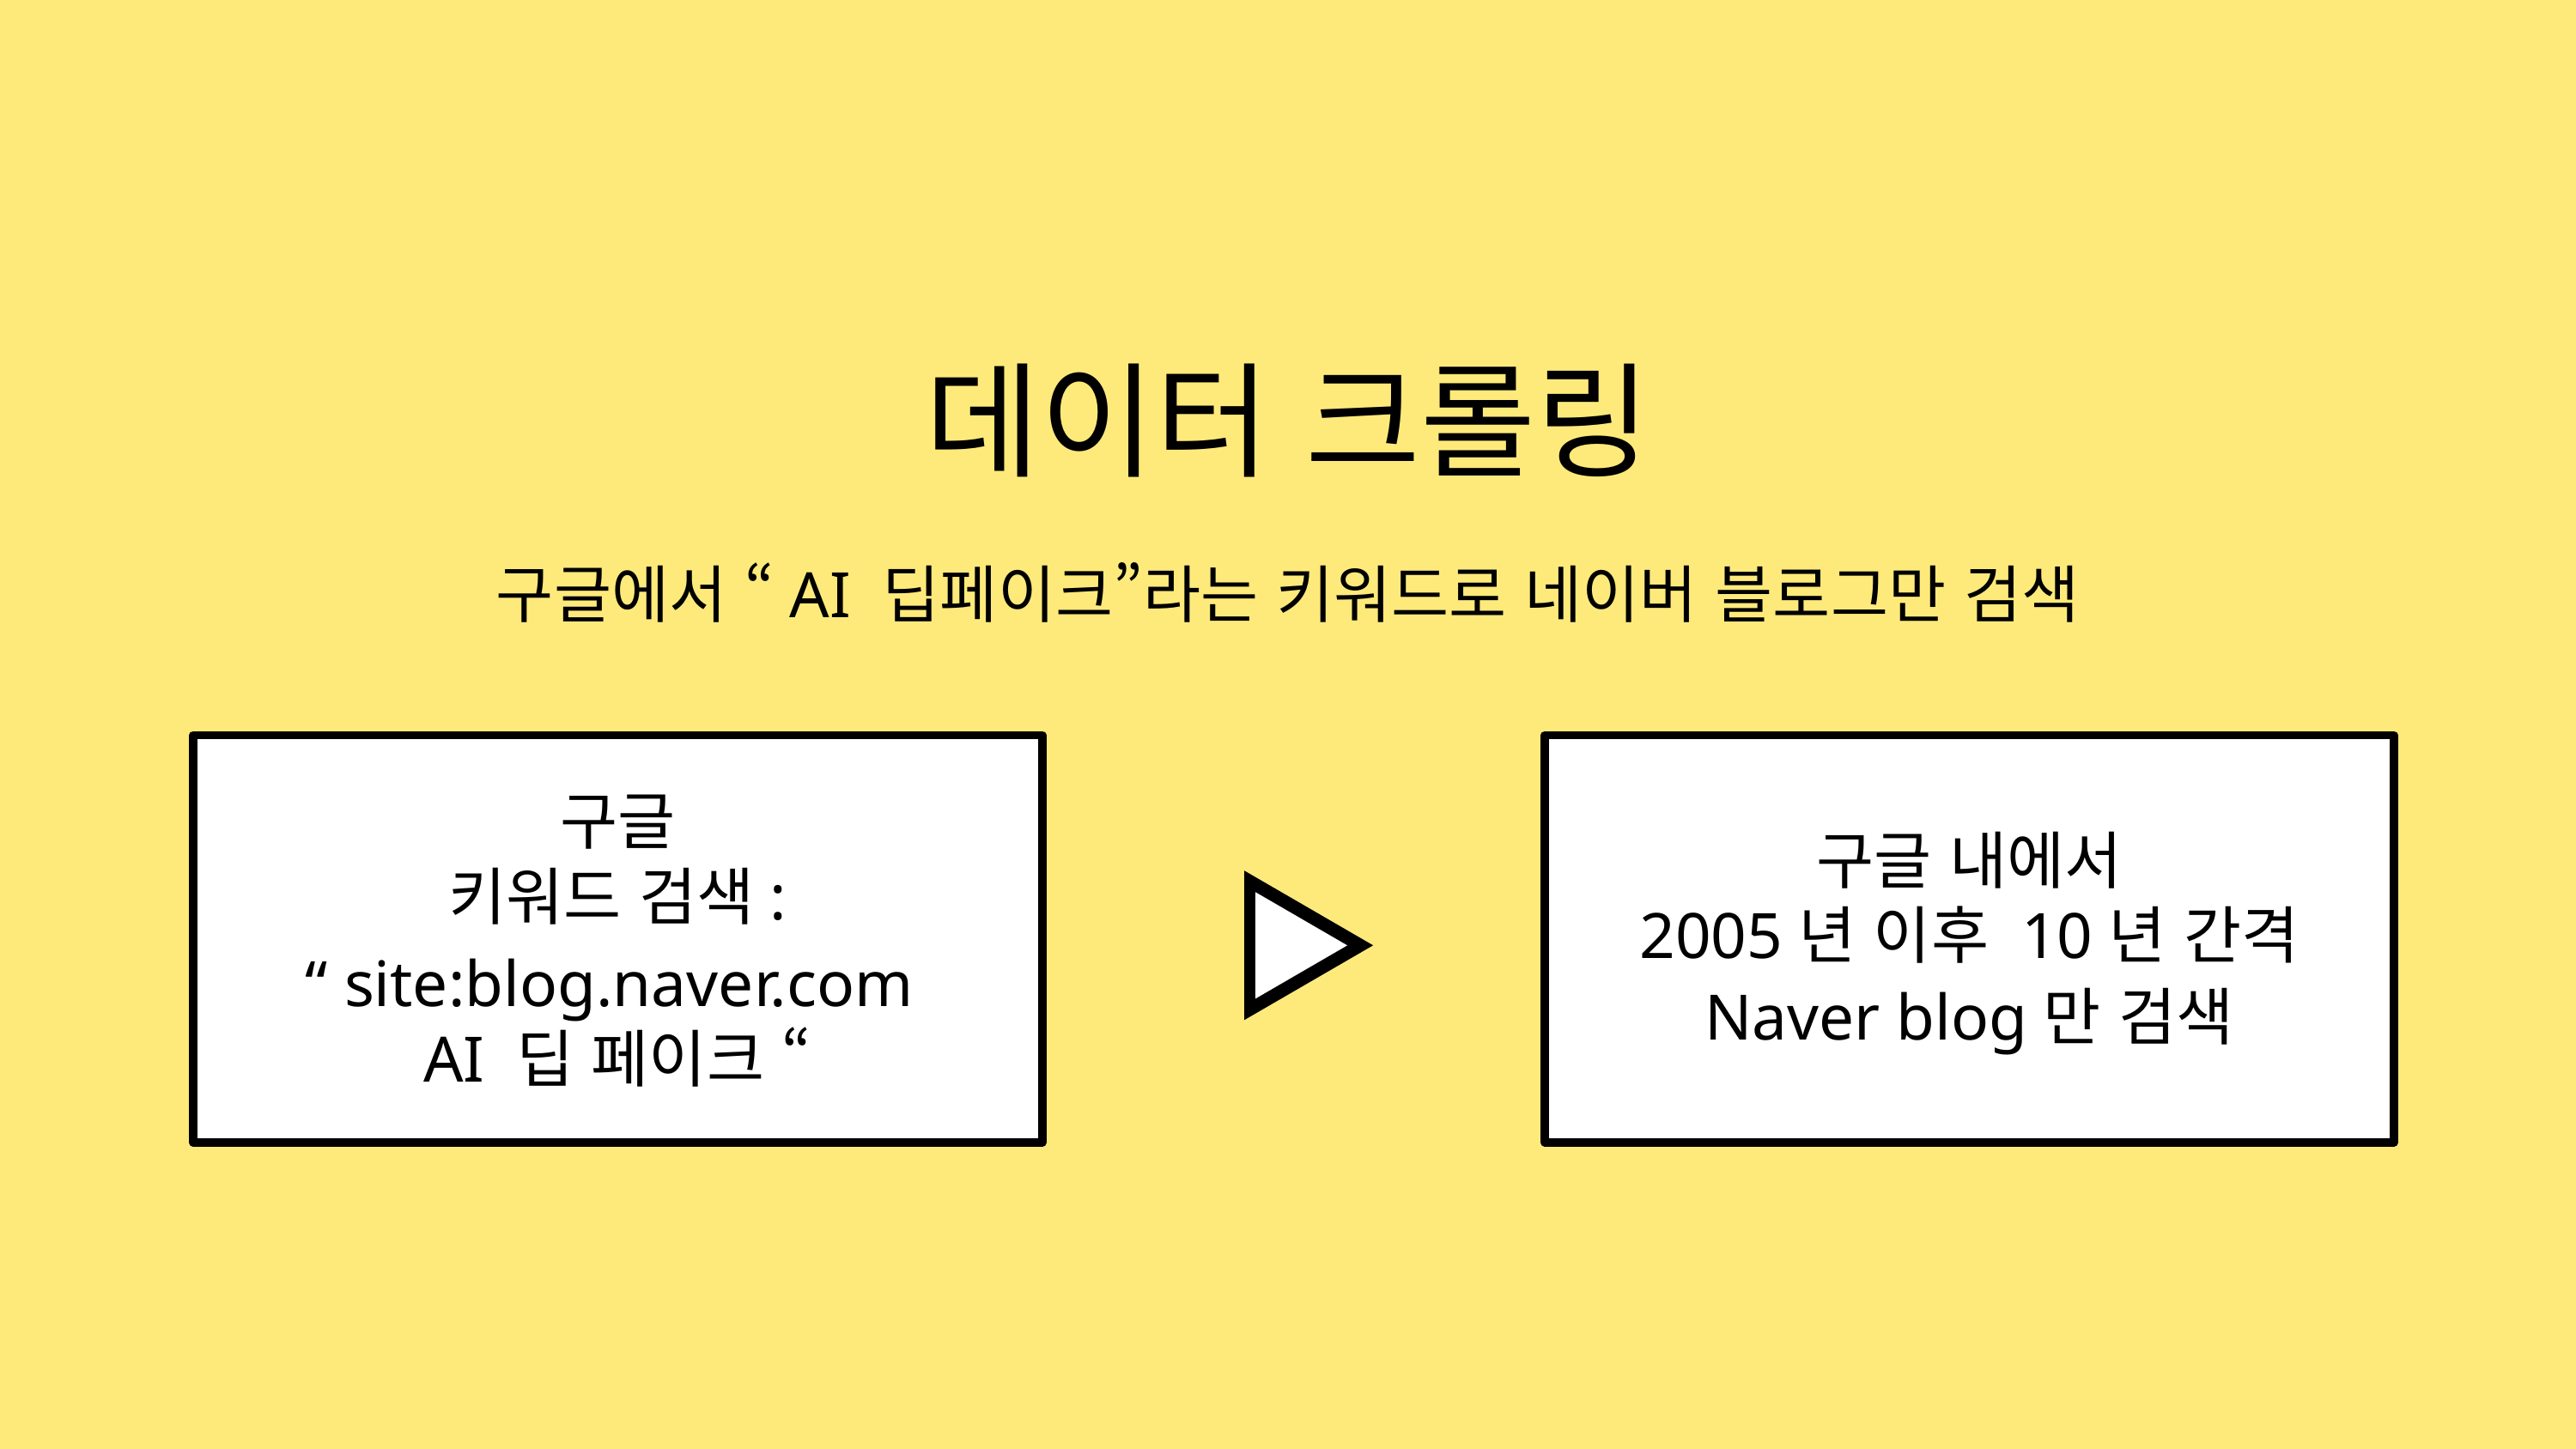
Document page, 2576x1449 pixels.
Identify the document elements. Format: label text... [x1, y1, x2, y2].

text_box 구글에서 “AI 딥페이크”라는 키워드로 네이버 블로그만 검색 [355, 555, 2221, 631]
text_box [192, 734, 1043, 1143]
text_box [1544, 734, 2395, 1143]
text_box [1243, 870, 1374, 1021]
text_box 데이터 크롤링 [355, 354, 2221, 493]
